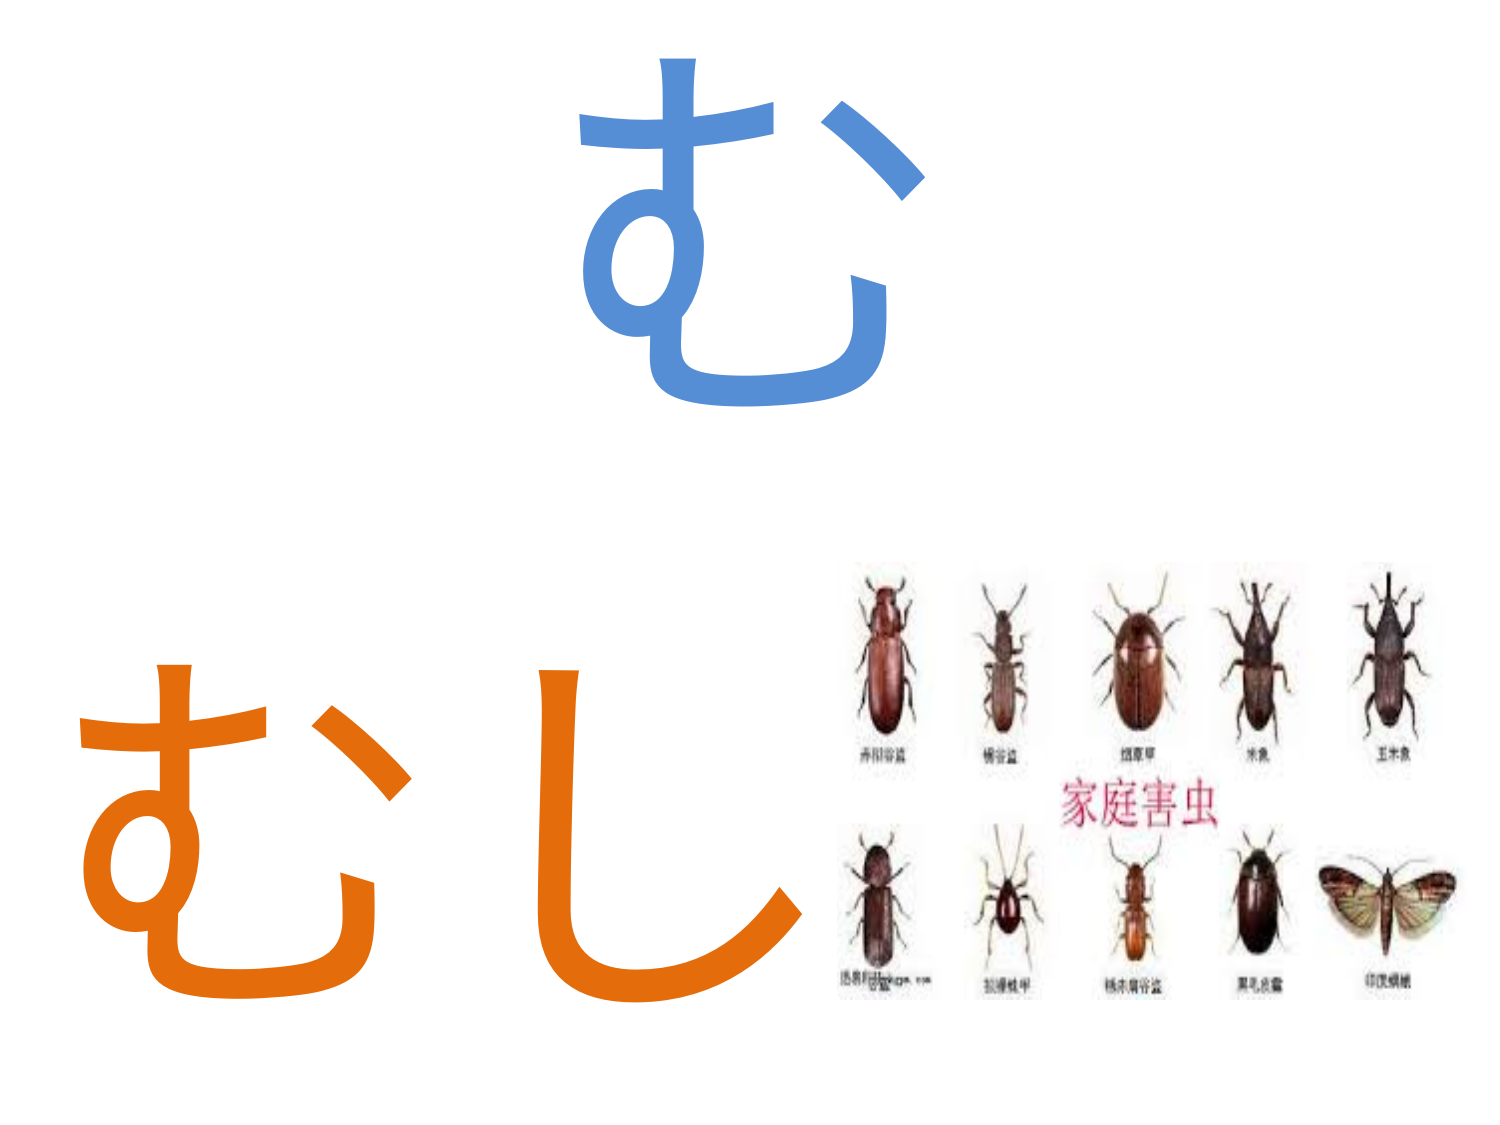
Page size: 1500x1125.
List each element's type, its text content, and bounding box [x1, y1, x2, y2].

list むし [24, 575, 794, 1013]
title む [75, 45, 1425, 400]
picture [799, 512, 1467, 1043]
